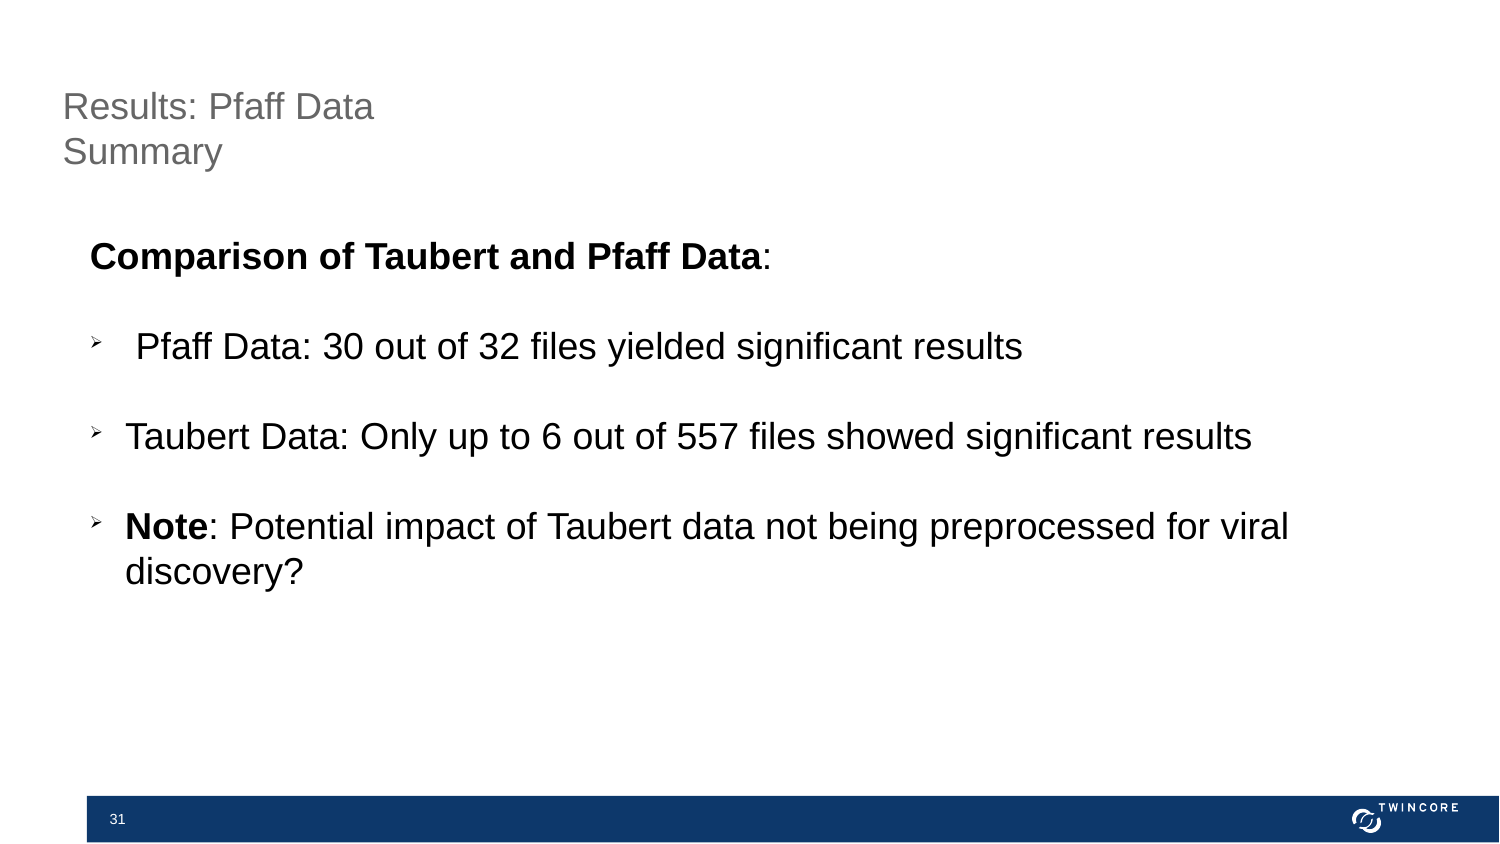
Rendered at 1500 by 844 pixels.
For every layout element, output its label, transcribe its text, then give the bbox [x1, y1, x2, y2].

text_box Comparison of Taubert and Pfaff Data: Pfaff Data: 30 out of 32 files yielded significant results Taubert Data: Only up to 6 out of 557 files showed significant results Note: Potential impact of Taubert data not being preprocessed for viral discovery? [74, 225, 1350, 576]
text_box Results: Pfaff Data Summary [37, 75, 390, 174]
picture [1352, 803, 1458, 833]
